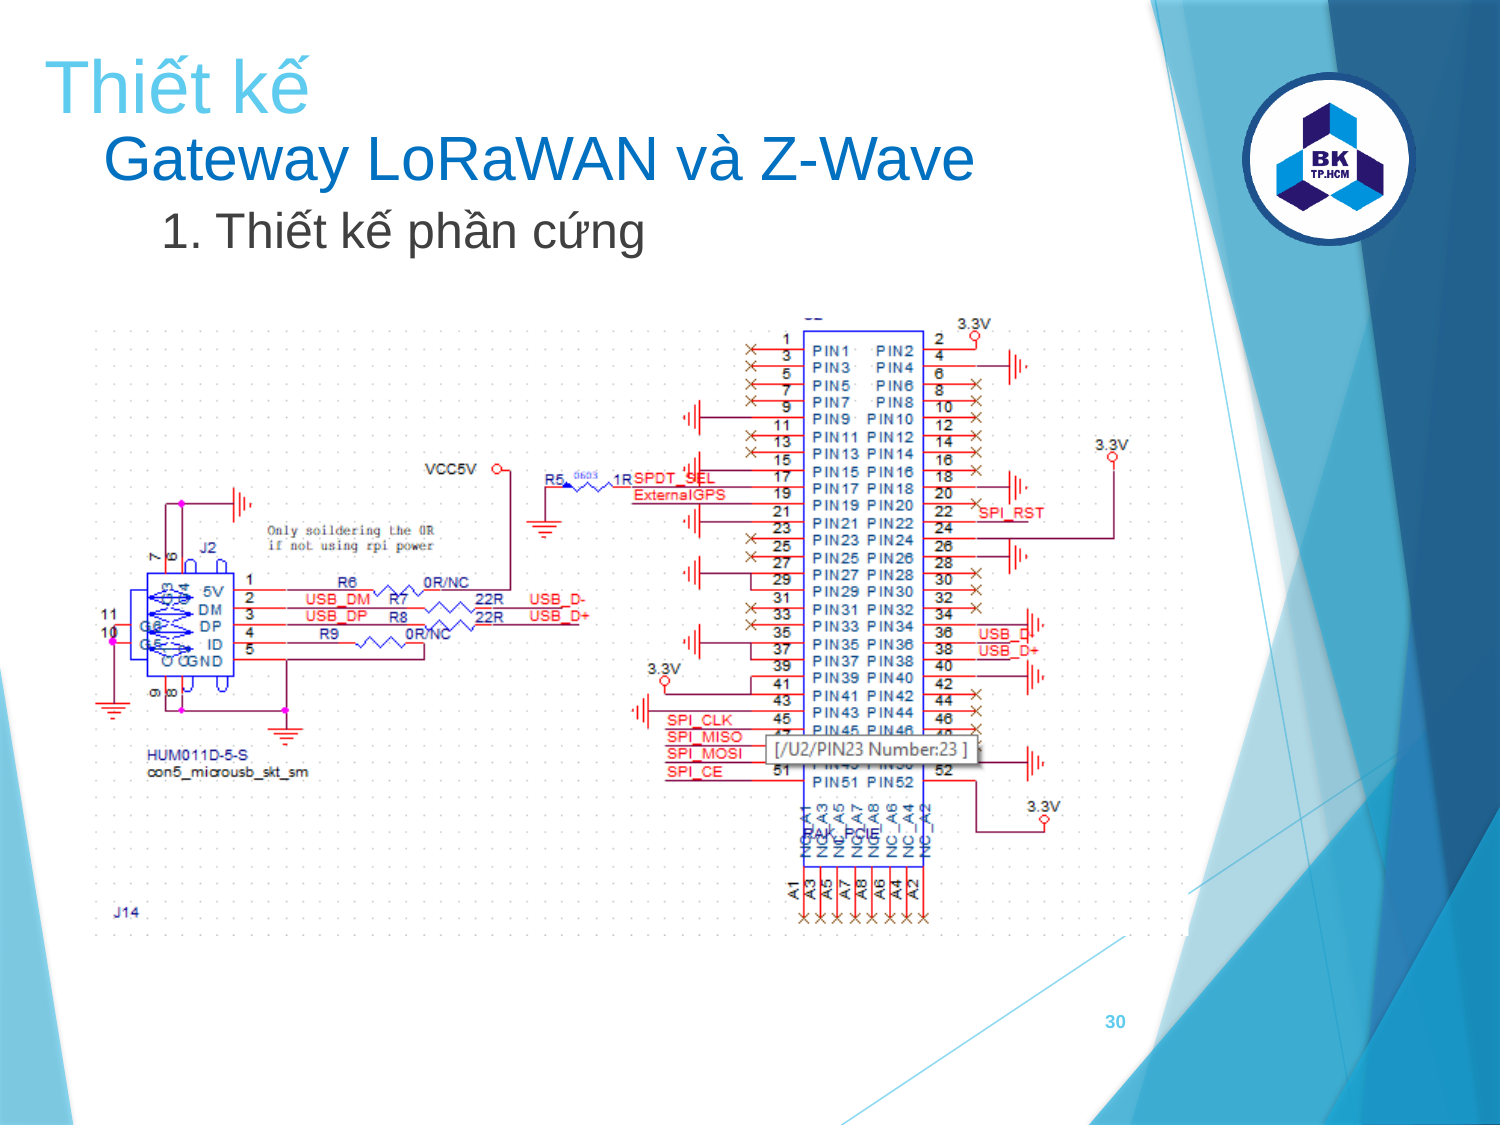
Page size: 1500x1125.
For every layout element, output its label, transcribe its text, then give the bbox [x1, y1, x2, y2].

picture [87, 318, 1190, 936]
slide_number 30 [1057, 991, 1142, 1051]
text_box 1. Thiết kế phần cứng [146, 190, 954, 266]
picture [1242, 72, 1416, 246]
text_box Thiết kế [29, 31, 1071, 249]
text_box Gateway LoRaWAN và Z-Wave [88, 110, 1130, 318]
